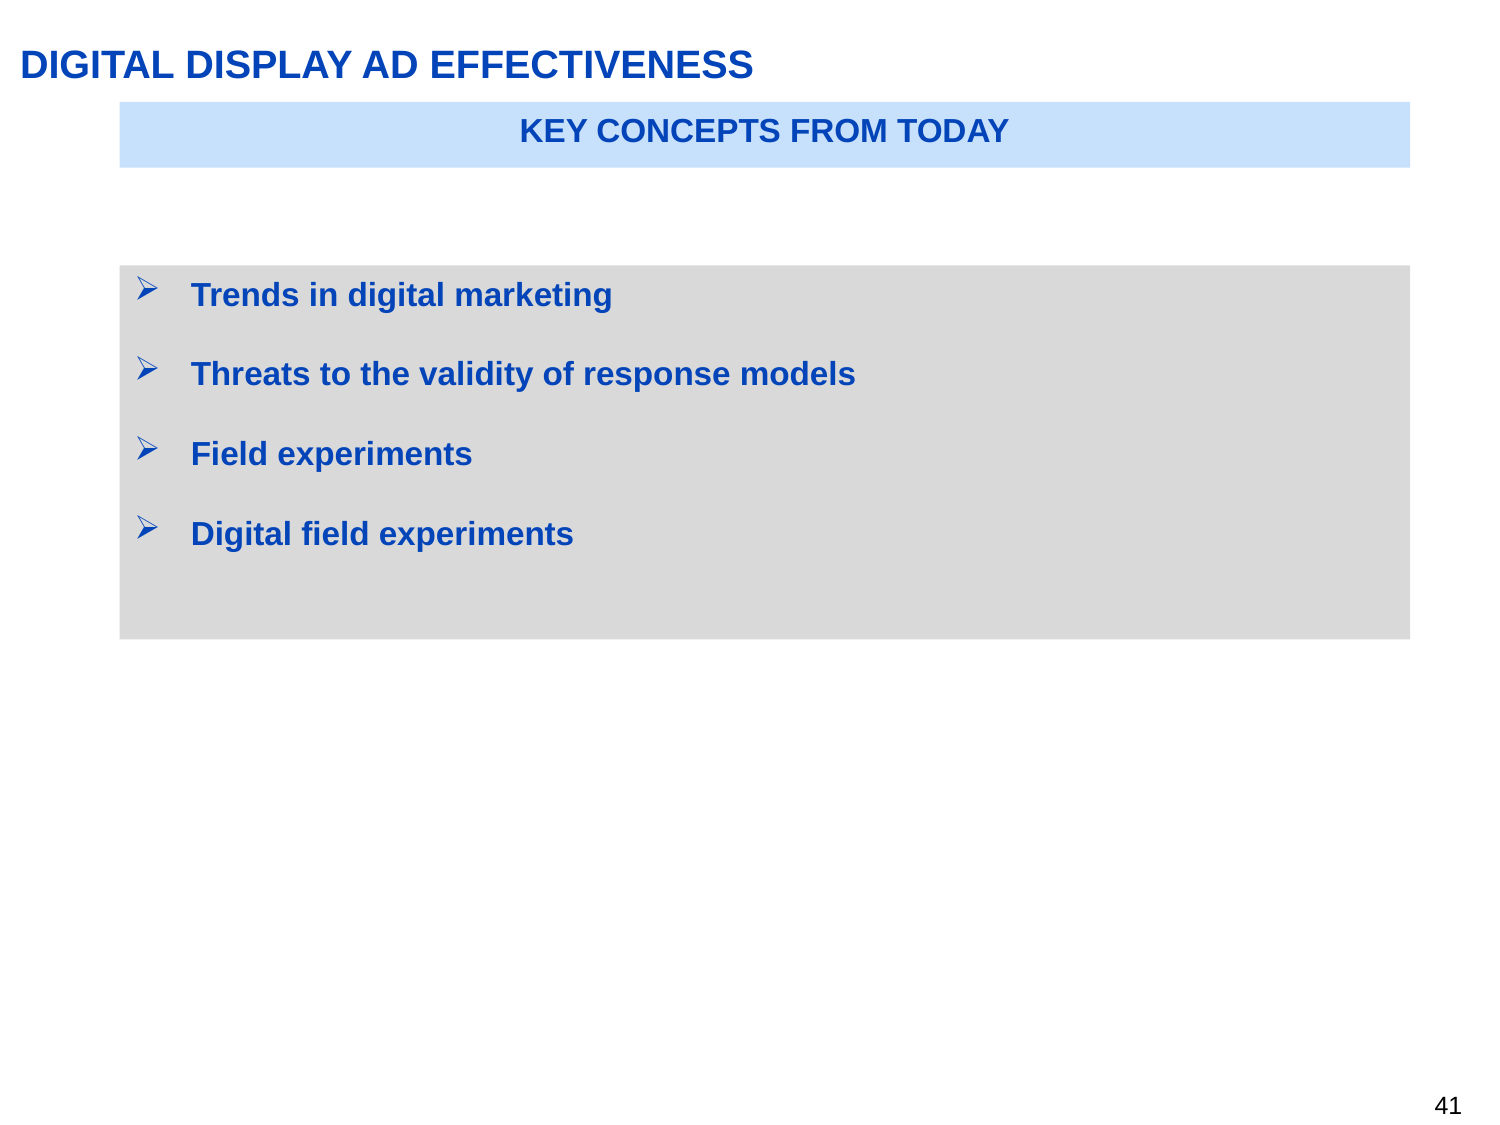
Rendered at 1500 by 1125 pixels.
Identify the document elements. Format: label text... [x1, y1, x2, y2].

slide_number 40 [1149, 1089, 1463, 1121]
text_box KEY CONCEPTS FROM TODAY [119, 101, 1411, 168]
text_box Trends in digital marketing Threats to the validity of response models Field experiments Digital field experiments [119, 265, 1411, 640]
title DIGITAL DISPLAY AD EFFECTIVENESS [19, 38, 1463, 87]
